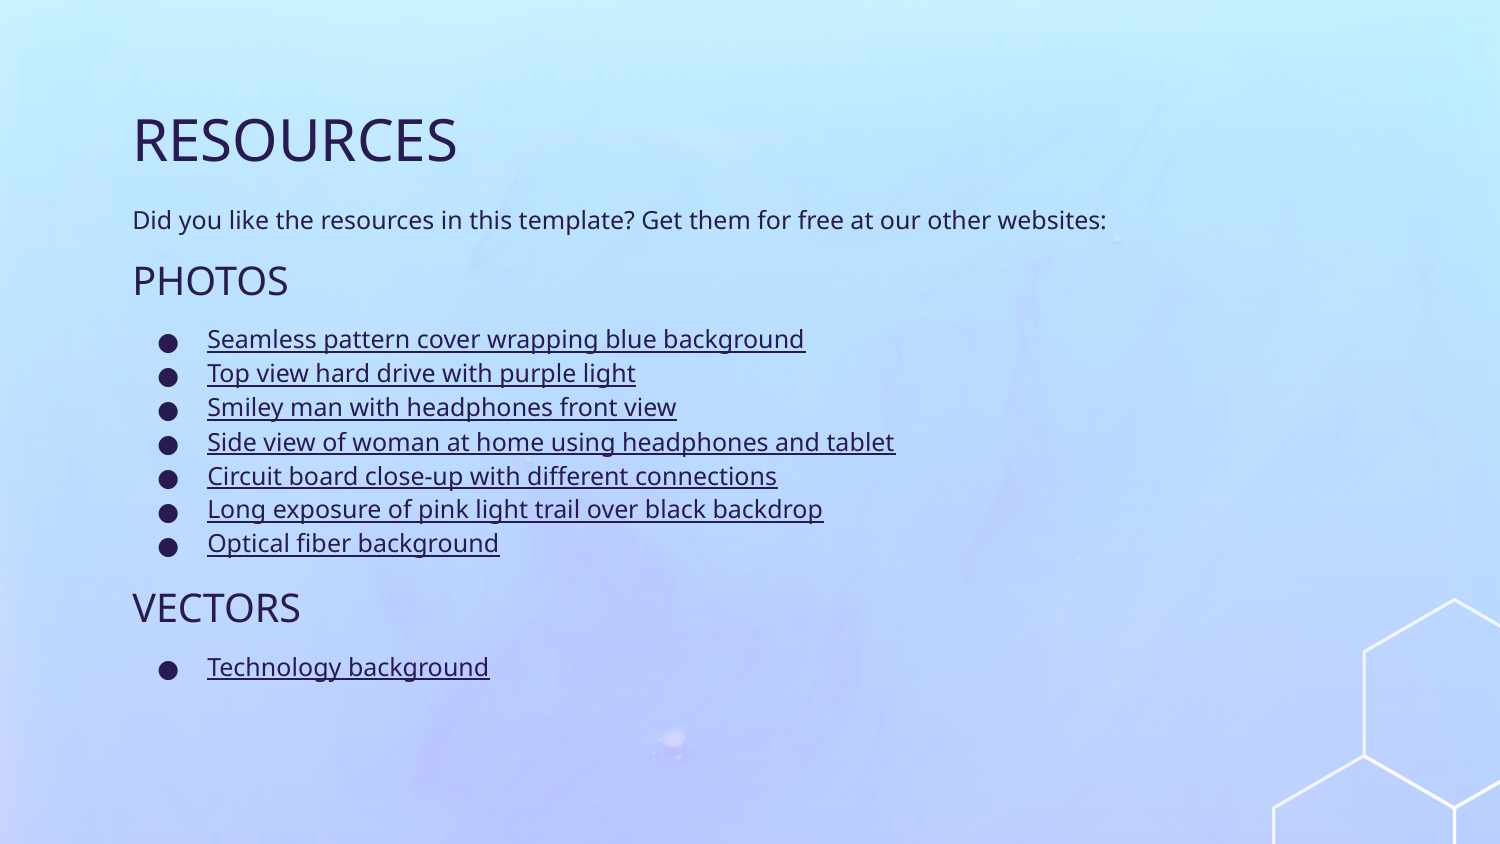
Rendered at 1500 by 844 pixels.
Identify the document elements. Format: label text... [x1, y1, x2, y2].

title RESOURCES [117, 87, 1383, 189]
list Did you like the resources in this template? Get them for free at our other websites: PHOTOS Seamless pattern cover wrapping blue background Top view hard drive with purple light Smiley man with headphones front view Side view of woman at home using headphones and tablet Circuit board close-up with different connections Long exposure of pink light trail over black backdrop Optical fiber background VECTORS Technology background [117, 189, 1383, 756]
